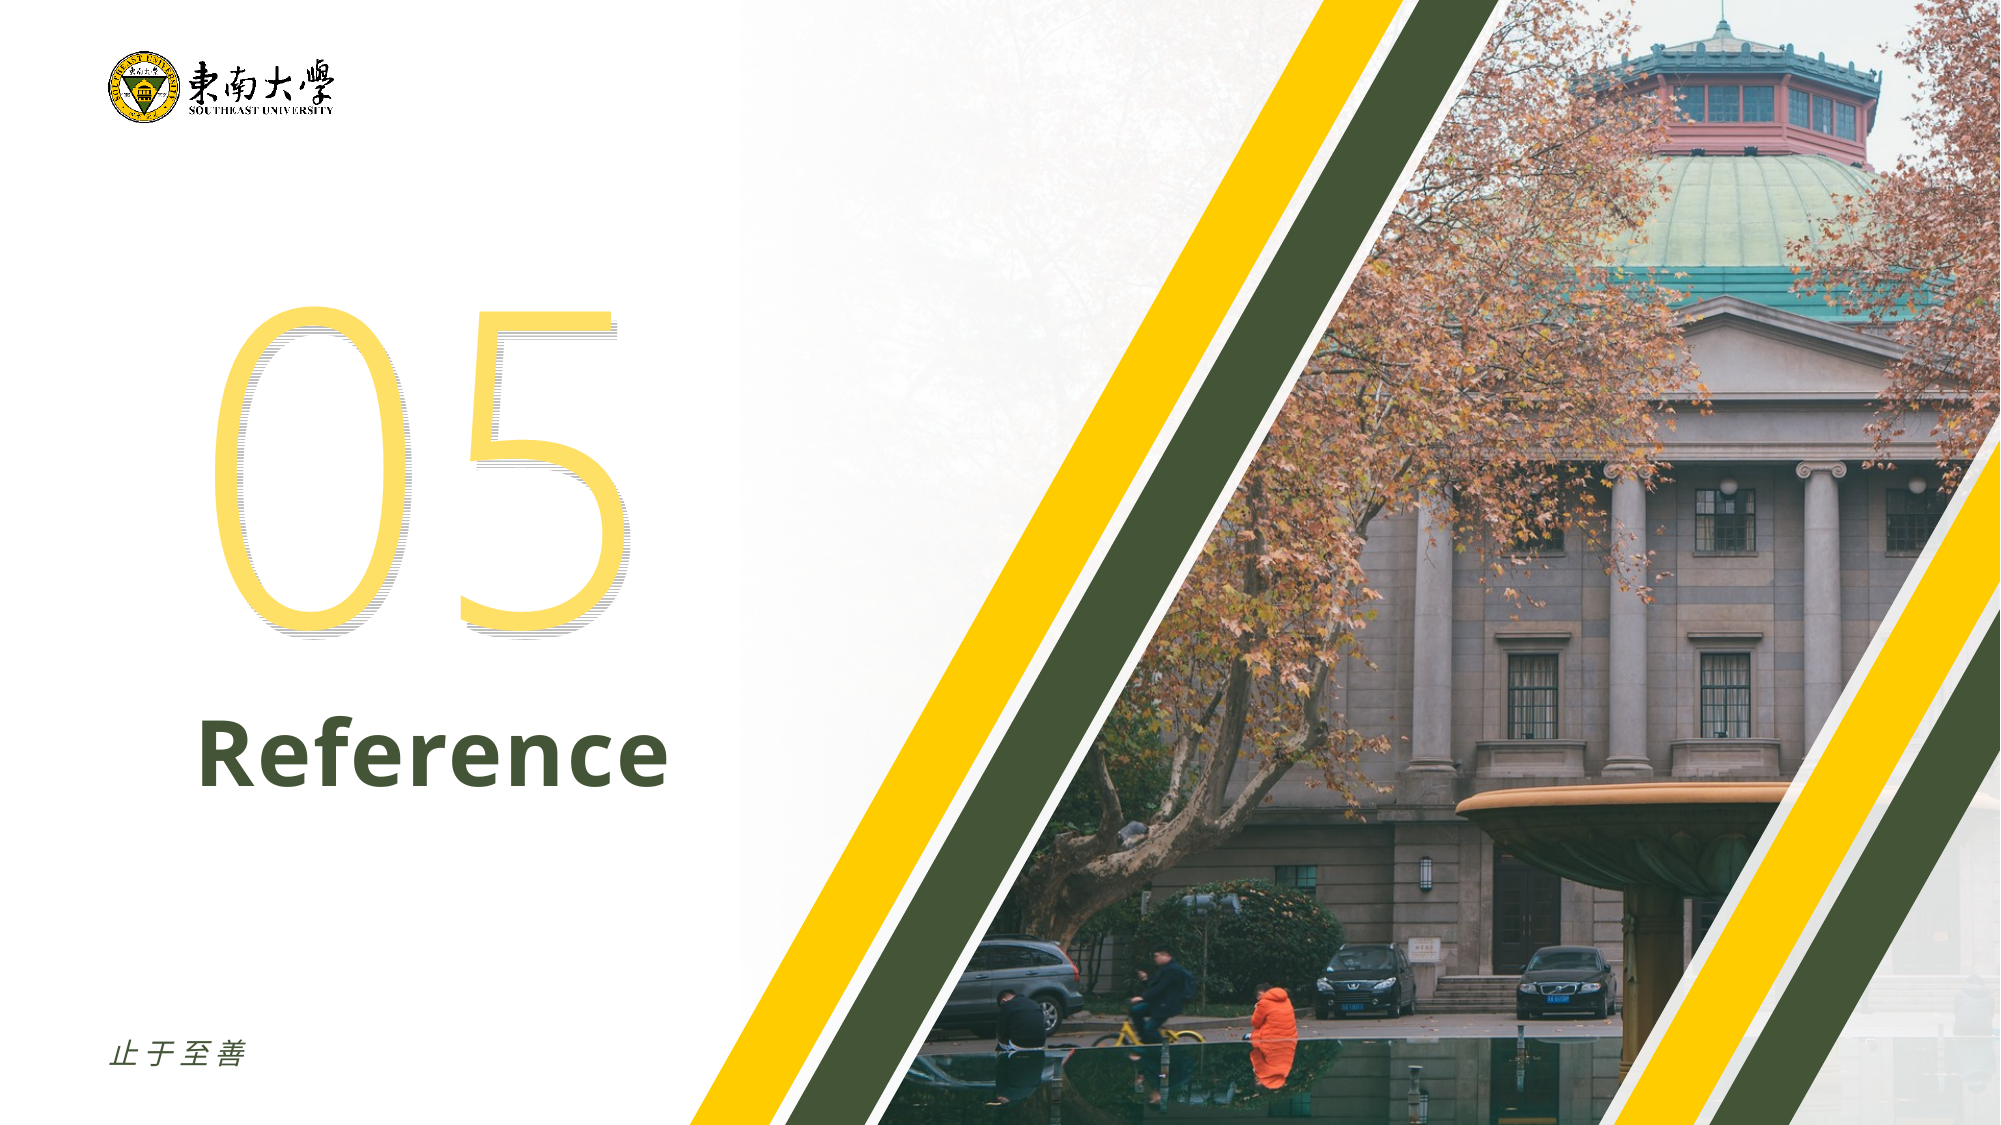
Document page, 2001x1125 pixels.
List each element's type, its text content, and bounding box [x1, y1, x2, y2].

picture [877, 0, 2000, 1125]
list Reference [0, 687, 881, 807]
slide_number 止于至善 [108, 1022, 657, 1083]
picture [181, 219, 670, 746]
picture [108, 51, 334, 123]
